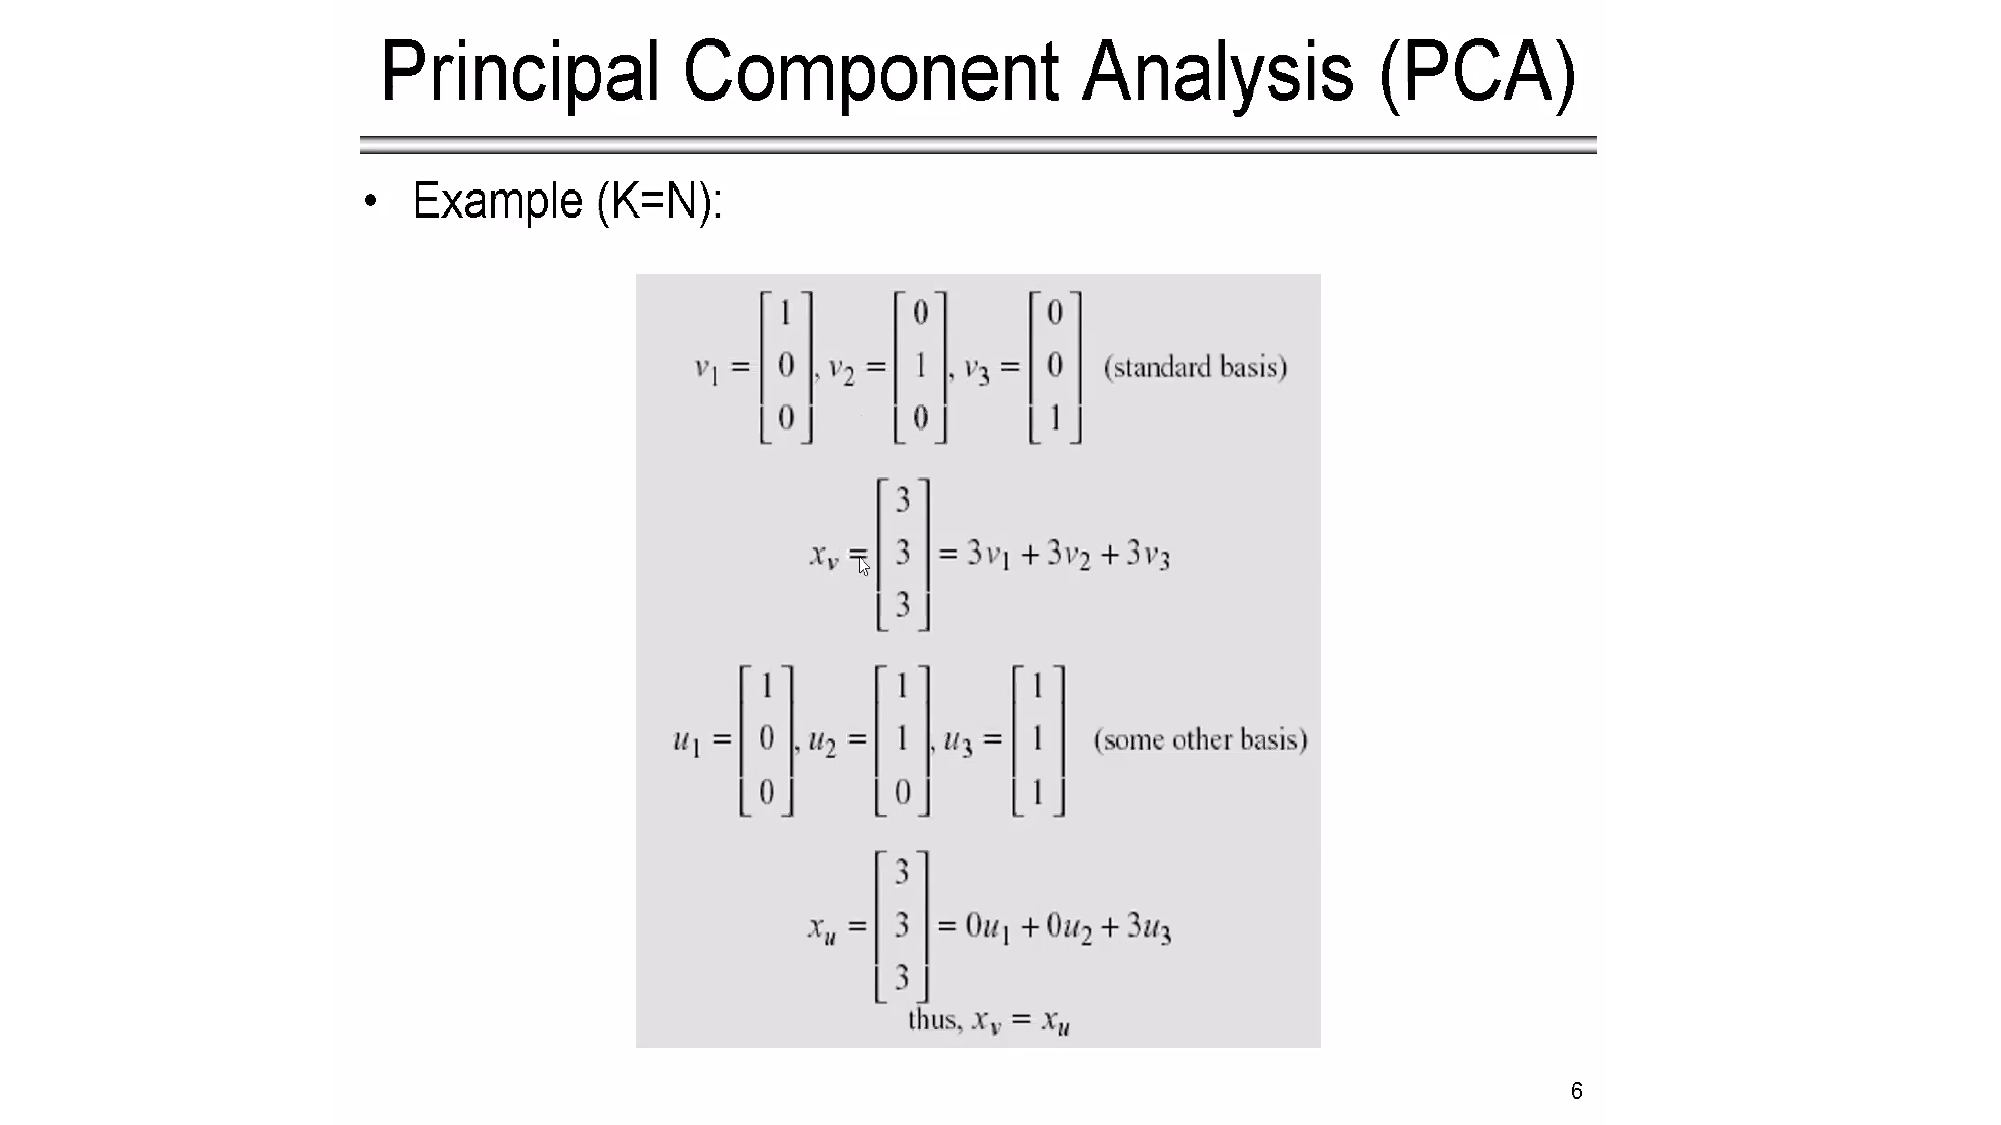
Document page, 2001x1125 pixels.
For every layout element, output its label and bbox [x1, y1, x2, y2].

list [334, 0, 1606, 1125]
